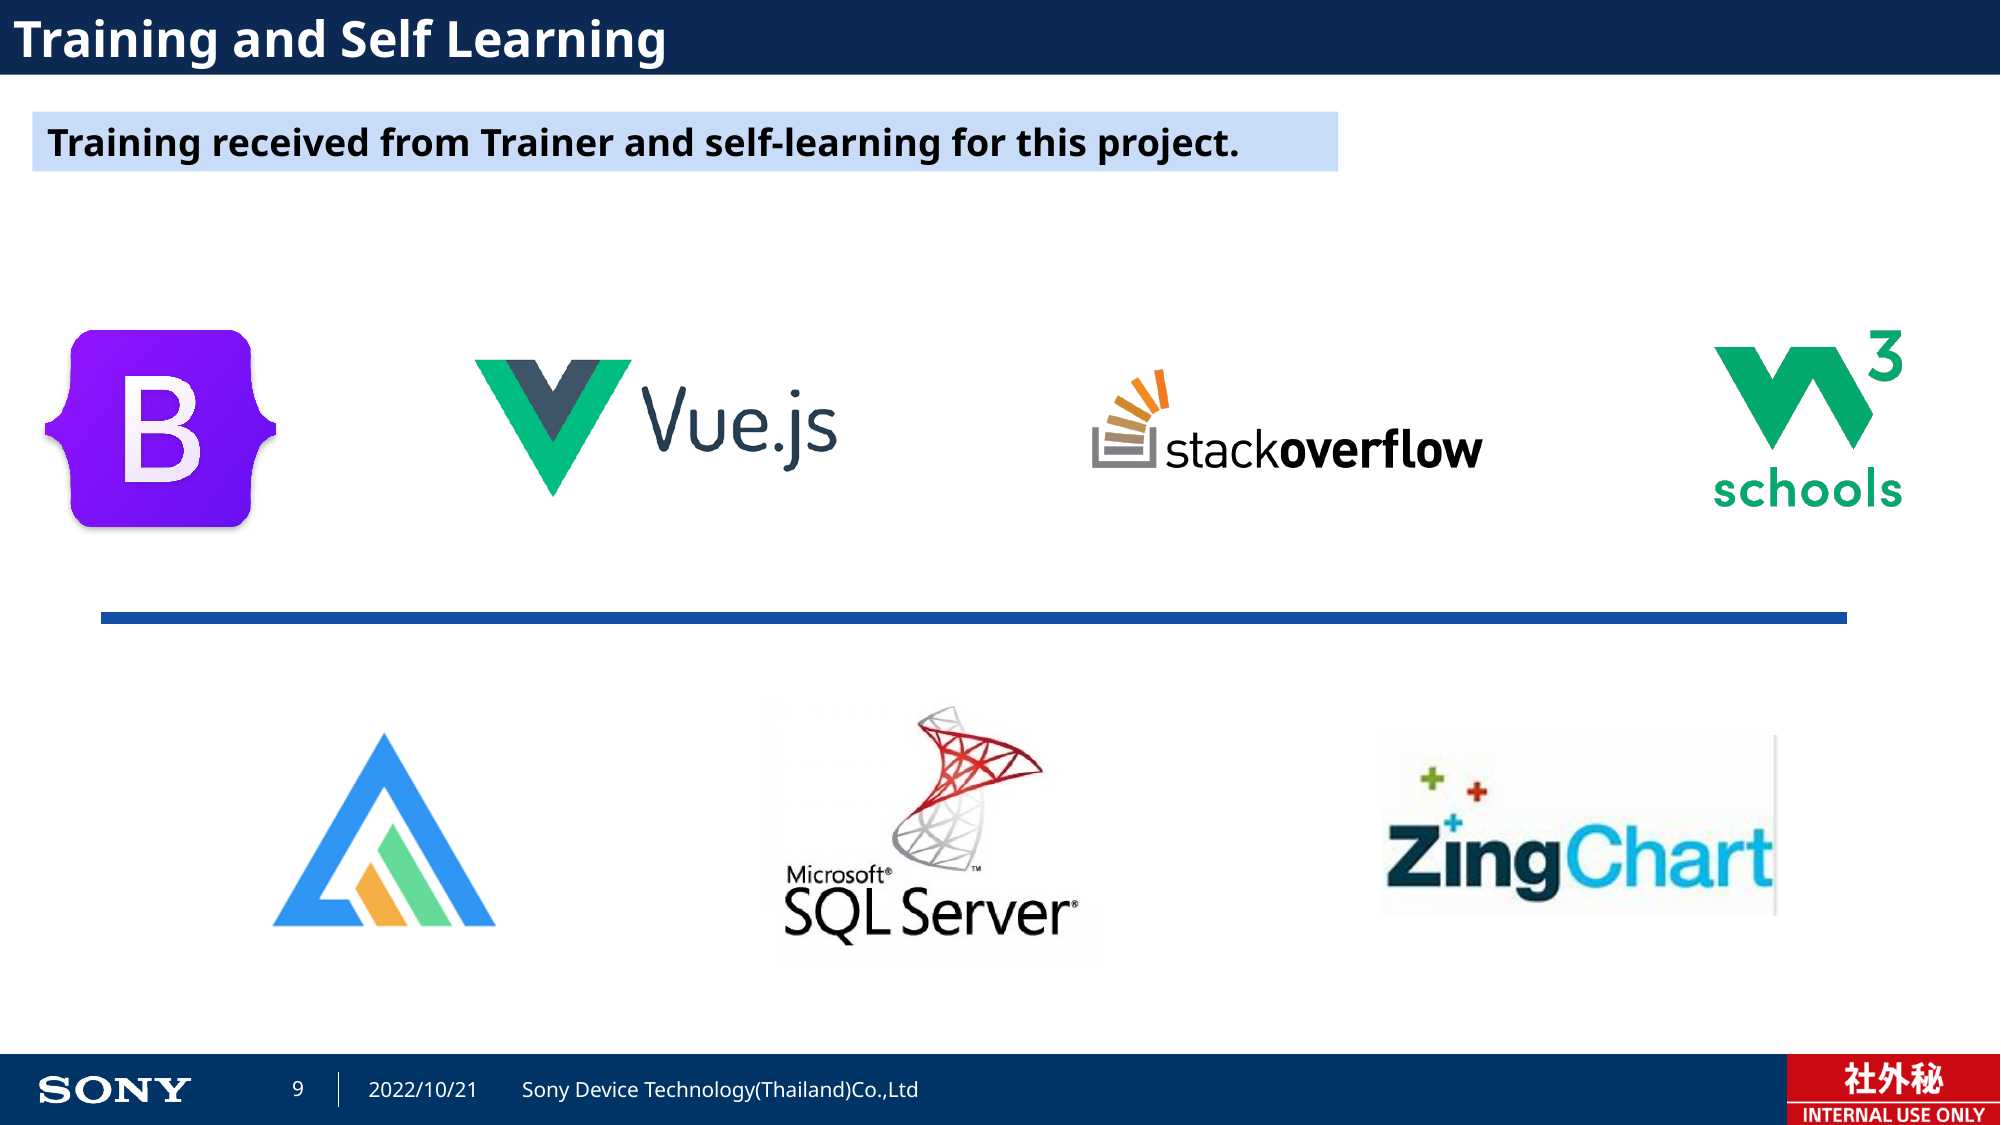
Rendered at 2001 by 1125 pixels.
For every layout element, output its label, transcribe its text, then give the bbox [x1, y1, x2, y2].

text_box Training and Self Learning [0, 0, 2000, 77]
picture [29, 1069, 202, 1113]
text_box Training received from Trainer and self-learning for this project. [32, 111, 1339, 172]
picture [1714, 330, 1902, 508]
picture [1382, 735, 1779, 917]
picture [1089, 366, 1486, 472]
picture [448, 295, 862, 545]
picture [767, 684, 1102, 968]
picture [238, 683, 532, 977]
picture [45, 330, 276, 528]
picture [1787, 1054, 2000, 1125]
